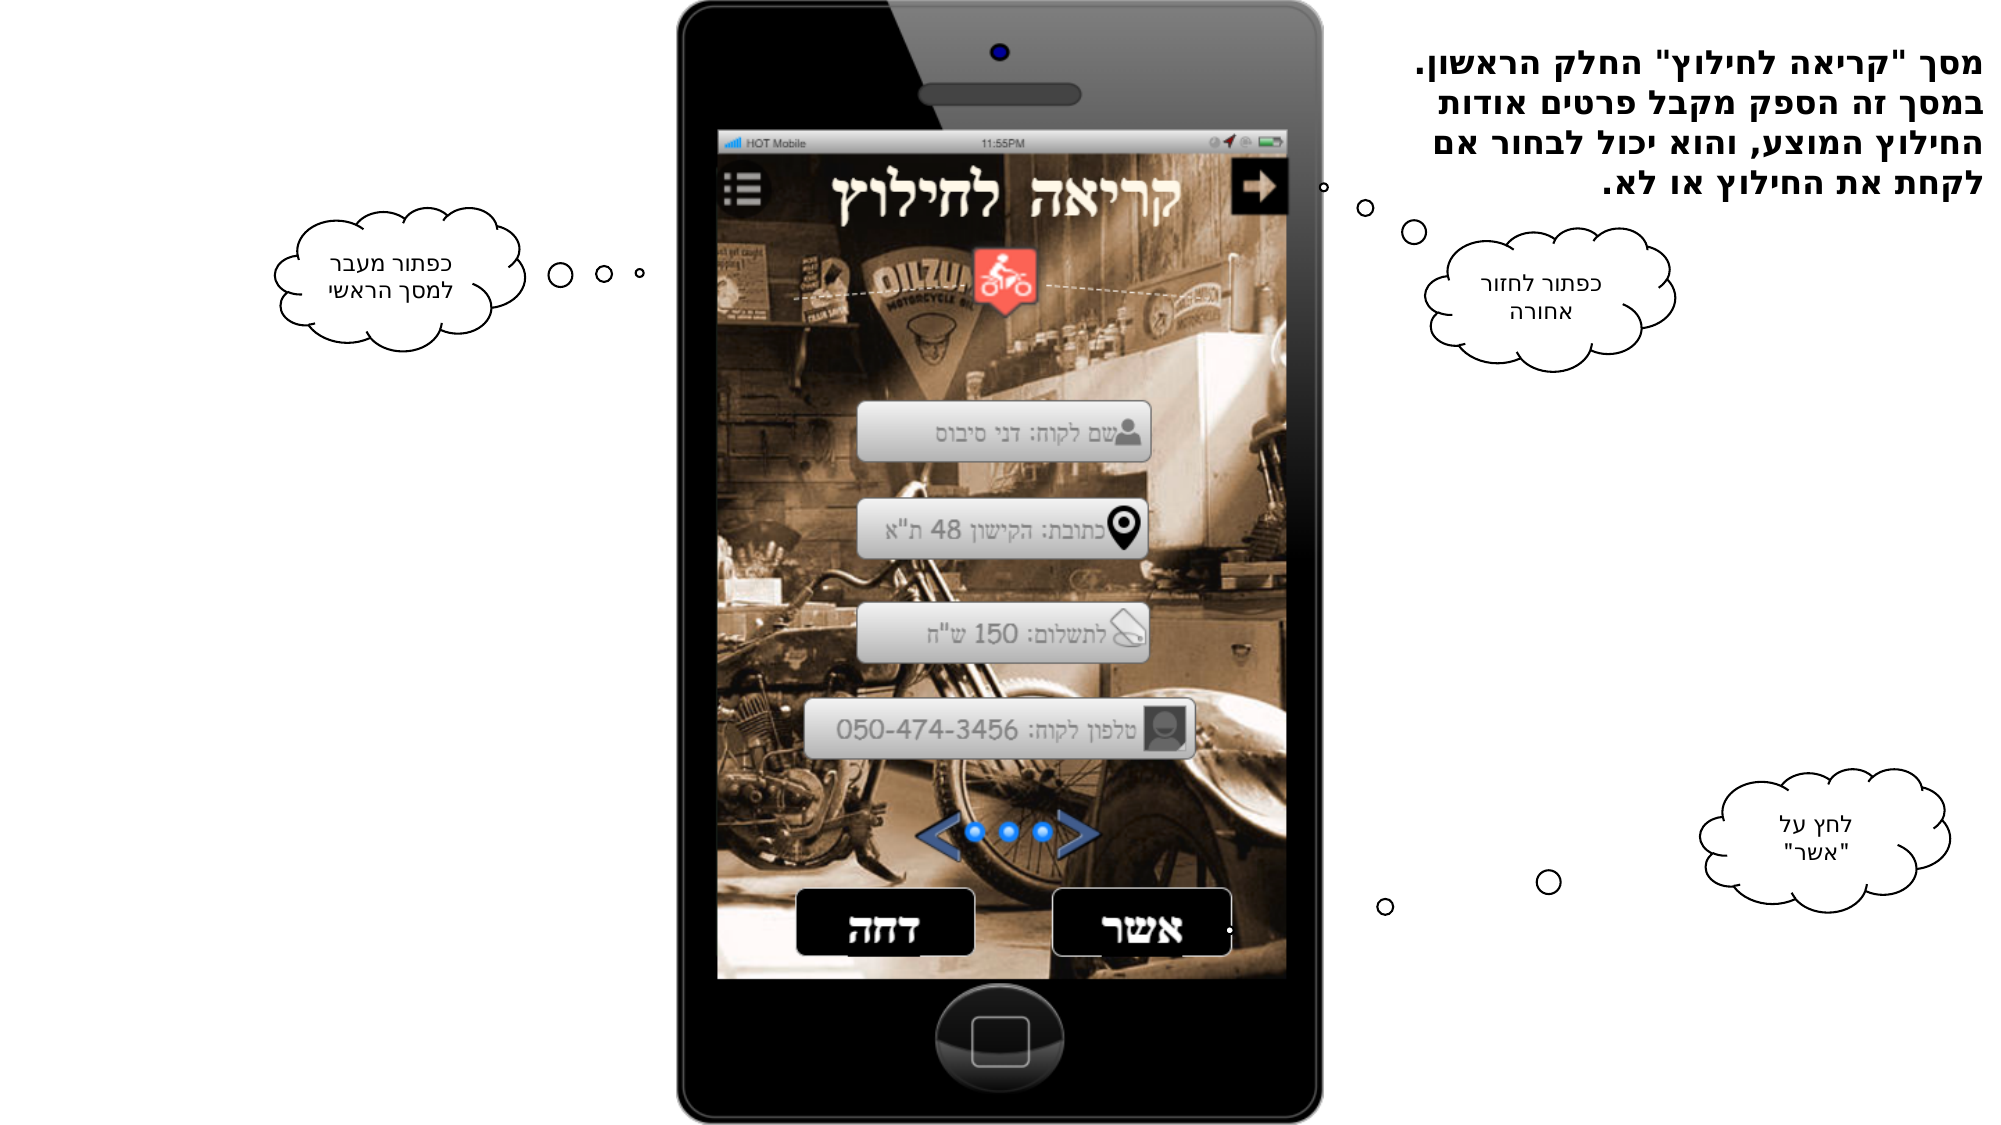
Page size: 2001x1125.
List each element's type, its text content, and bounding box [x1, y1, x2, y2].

picture [676, 0, 1324, 1125]
text_box כפתור לחזור אחורה [1356, 198, 1375, 218]
text_box לחץ על "אשר" [1698, 768, 1952, 914]
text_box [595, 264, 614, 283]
text_box מסך "קריאה לחילוץ" החלק הראשון. במסך זה הספק מקבל פרטים אודות החילוץ המוצע, והוא יכול לבחור אם לקחת את החילוץ או לא. [1336, 34, 2000, 209]
text_box לחץ על "אשר" [1535, 869, 1562, 896]
text_box כפתור מעבר למסך הראשי [547, 262, 574, 289]
text_box כפתור לחזור אחורה [1423, 227, 1677, 373]
text_box כפתור לחזור אחורה [1401, 219, 1428, 246]
text_box לחץ על "אשר" [1376, 897, 1395, 916]
text_box כפתור מעבר למסך הראשי [273, 206, 527, 353]
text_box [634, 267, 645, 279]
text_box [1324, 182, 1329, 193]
